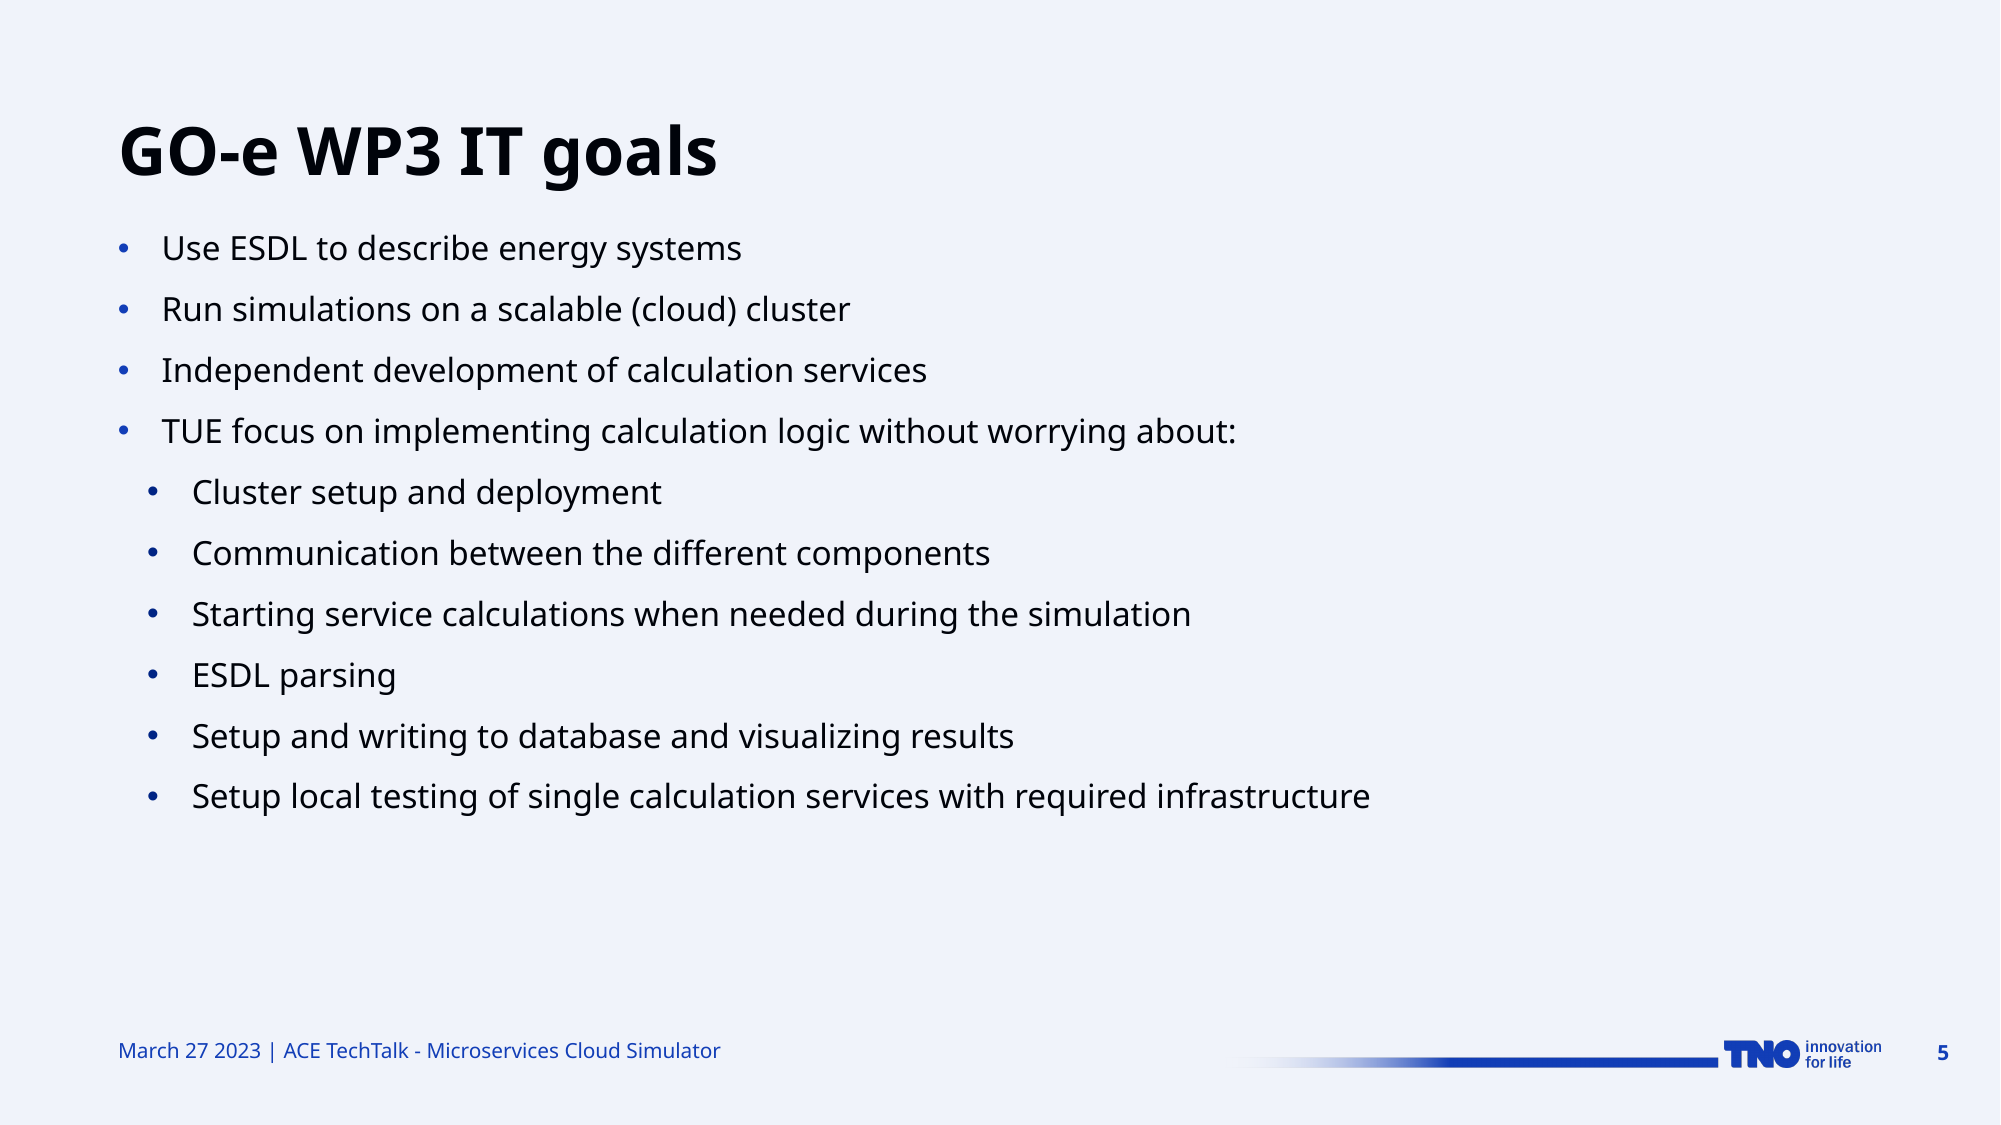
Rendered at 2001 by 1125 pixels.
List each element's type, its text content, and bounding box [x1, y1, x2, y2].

title GO-e WP3 IT goals [118, 118, 1882, 179]
picture [1222, 1040, 1882, 1068]
slide_number 5 [1915, 1040, 1972, 1067]
footer March 27 2023 | ACE TechTalk - Microservices Cloud Simulator [118, 1040, 1223, 1067]
list Use ESDL to describe energy systems Run simulations on a scalable (cloud) cluster Independent development of calculation services TUE focus on implementing calculation logic without worrying about: Cluster setup and deployment Communication between the different components Starting service calculations when needed during the simulation ESDL parsing Setup and writing to database and visualizing results Setup local testing of single calculation services with required infrastructure [117, 231, 1882, 953]
